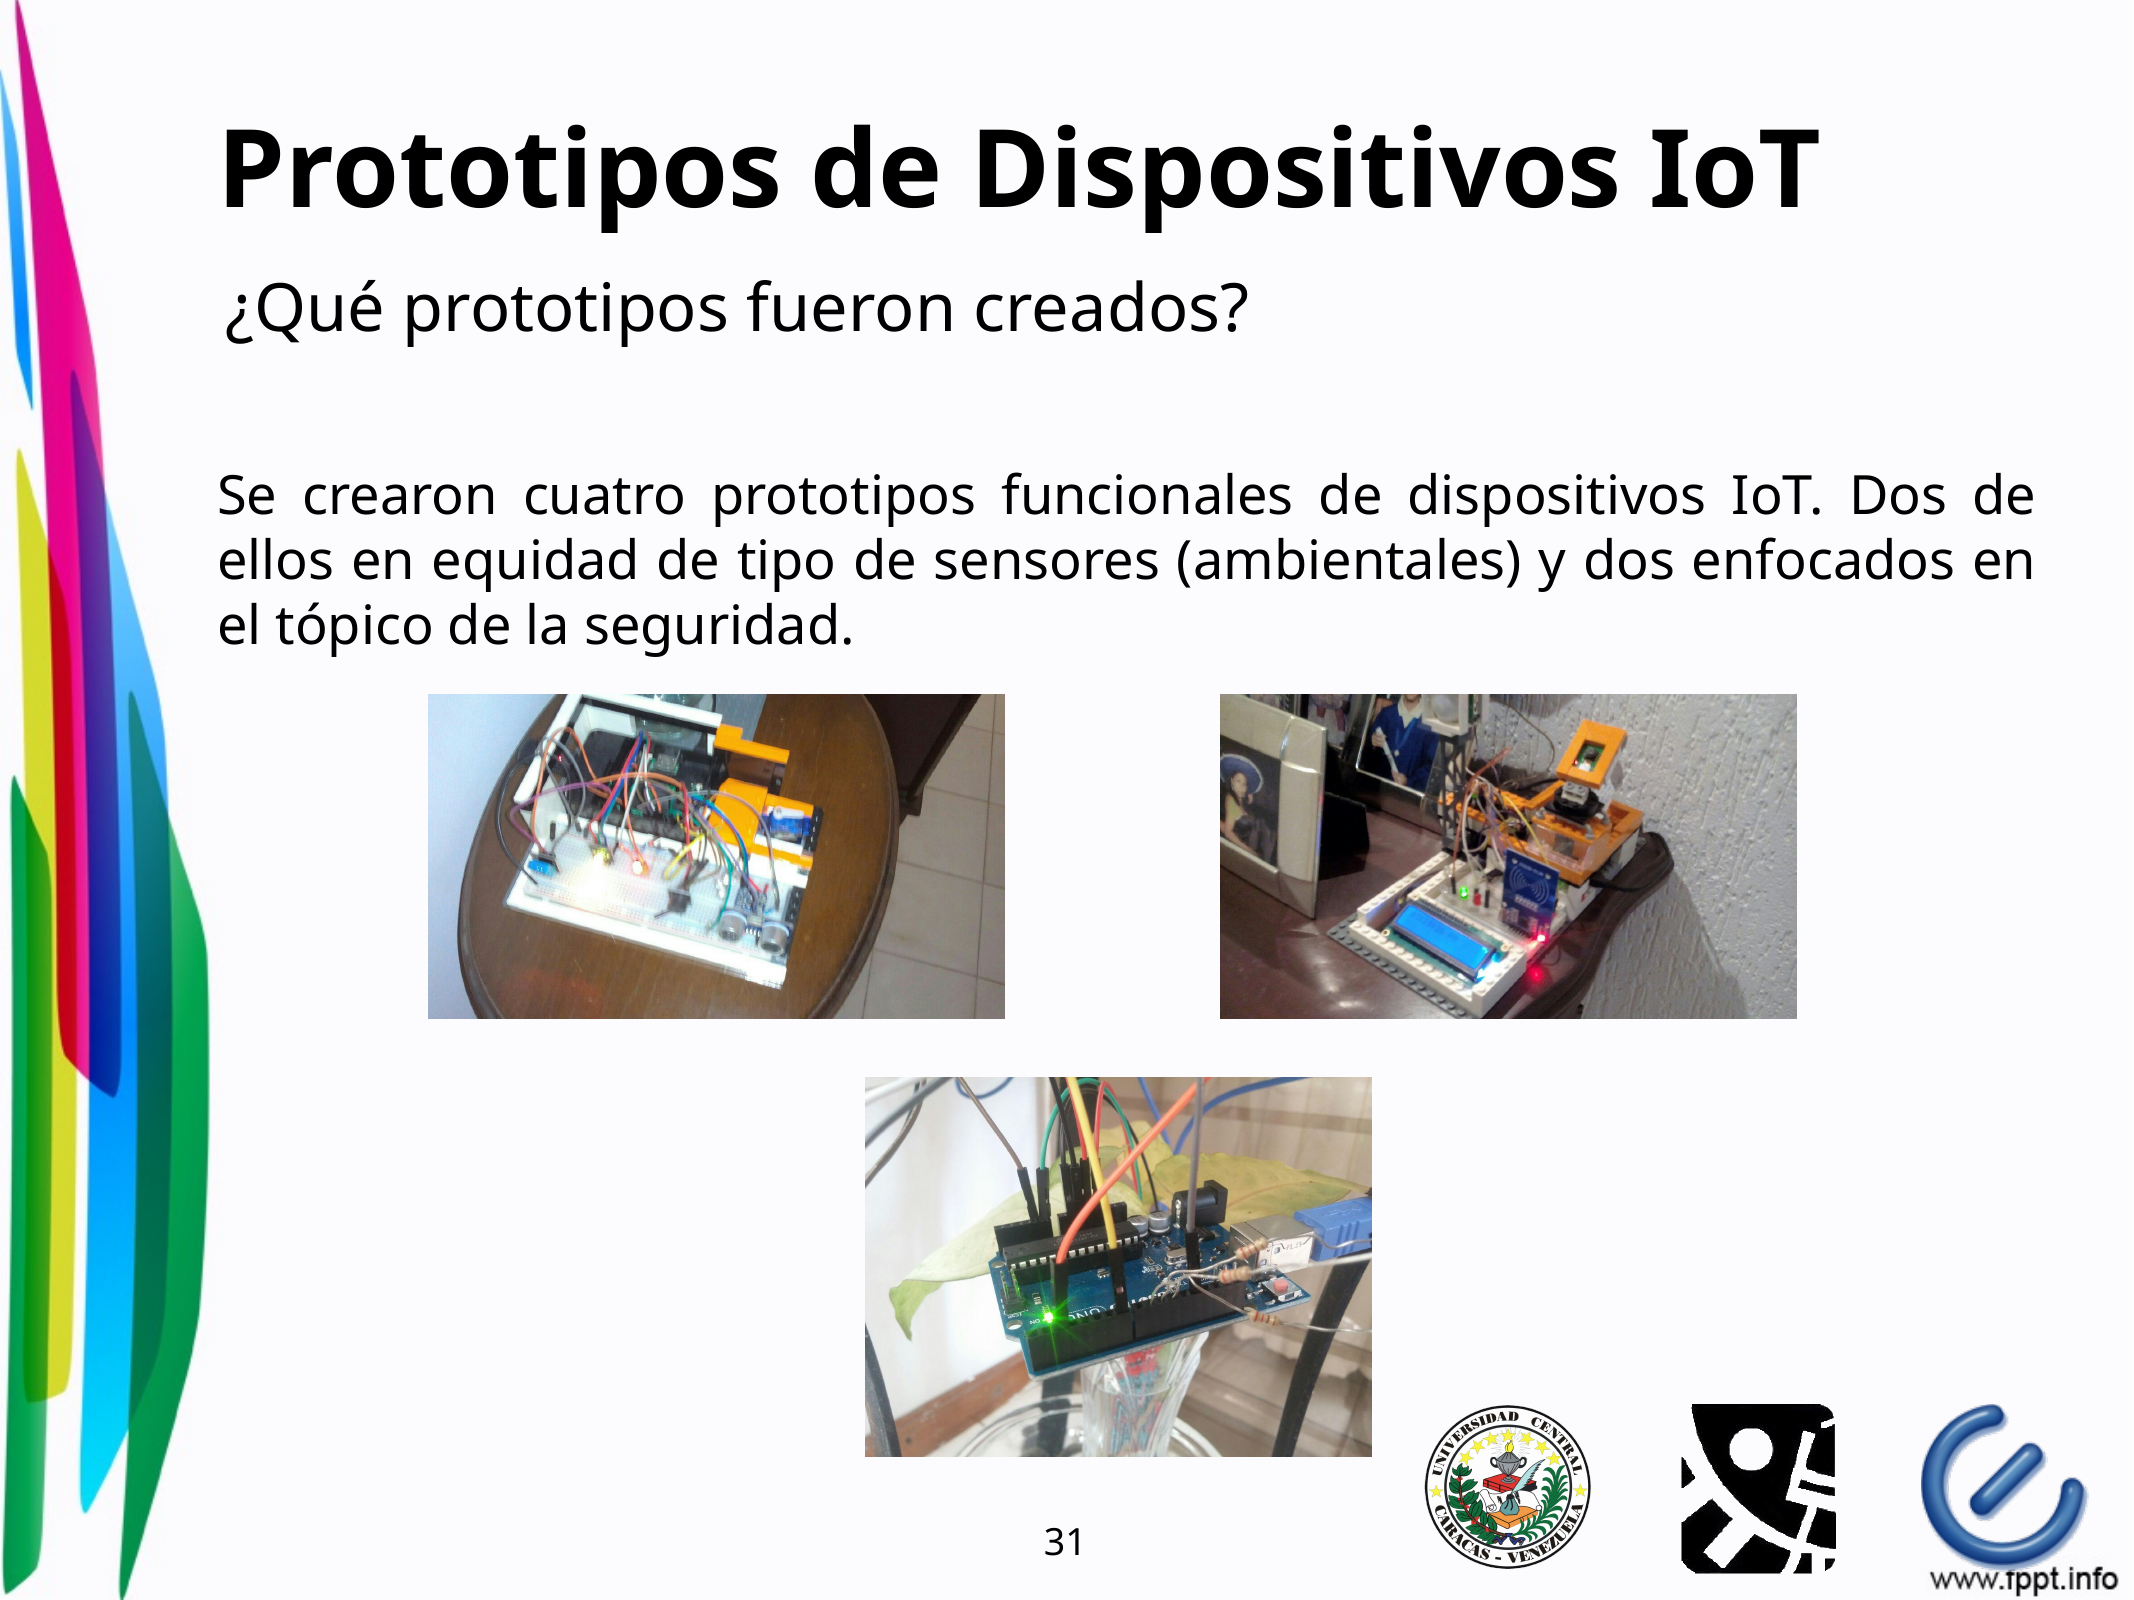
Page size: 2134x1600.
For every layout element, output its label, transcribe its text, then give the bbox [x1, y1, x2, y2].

text_box Se crearon cuatro prototipos funcionales de dispositivos IoT. Dos de ellos en equidad de tipo de sensores (ambientales) y dos enfocados en el tópico de la seguridad. [217, 460, 2038, 825]
text_box 31 [1035, 1517, 1096, 1581]
text_box ¿Qué prototipos fueron creados? [217, 251, 2032, 358]
picture [0, 0, 2134, 1600]
text_box Prototipos de Dispositivos IoT [217, 91, 2002, 238]
